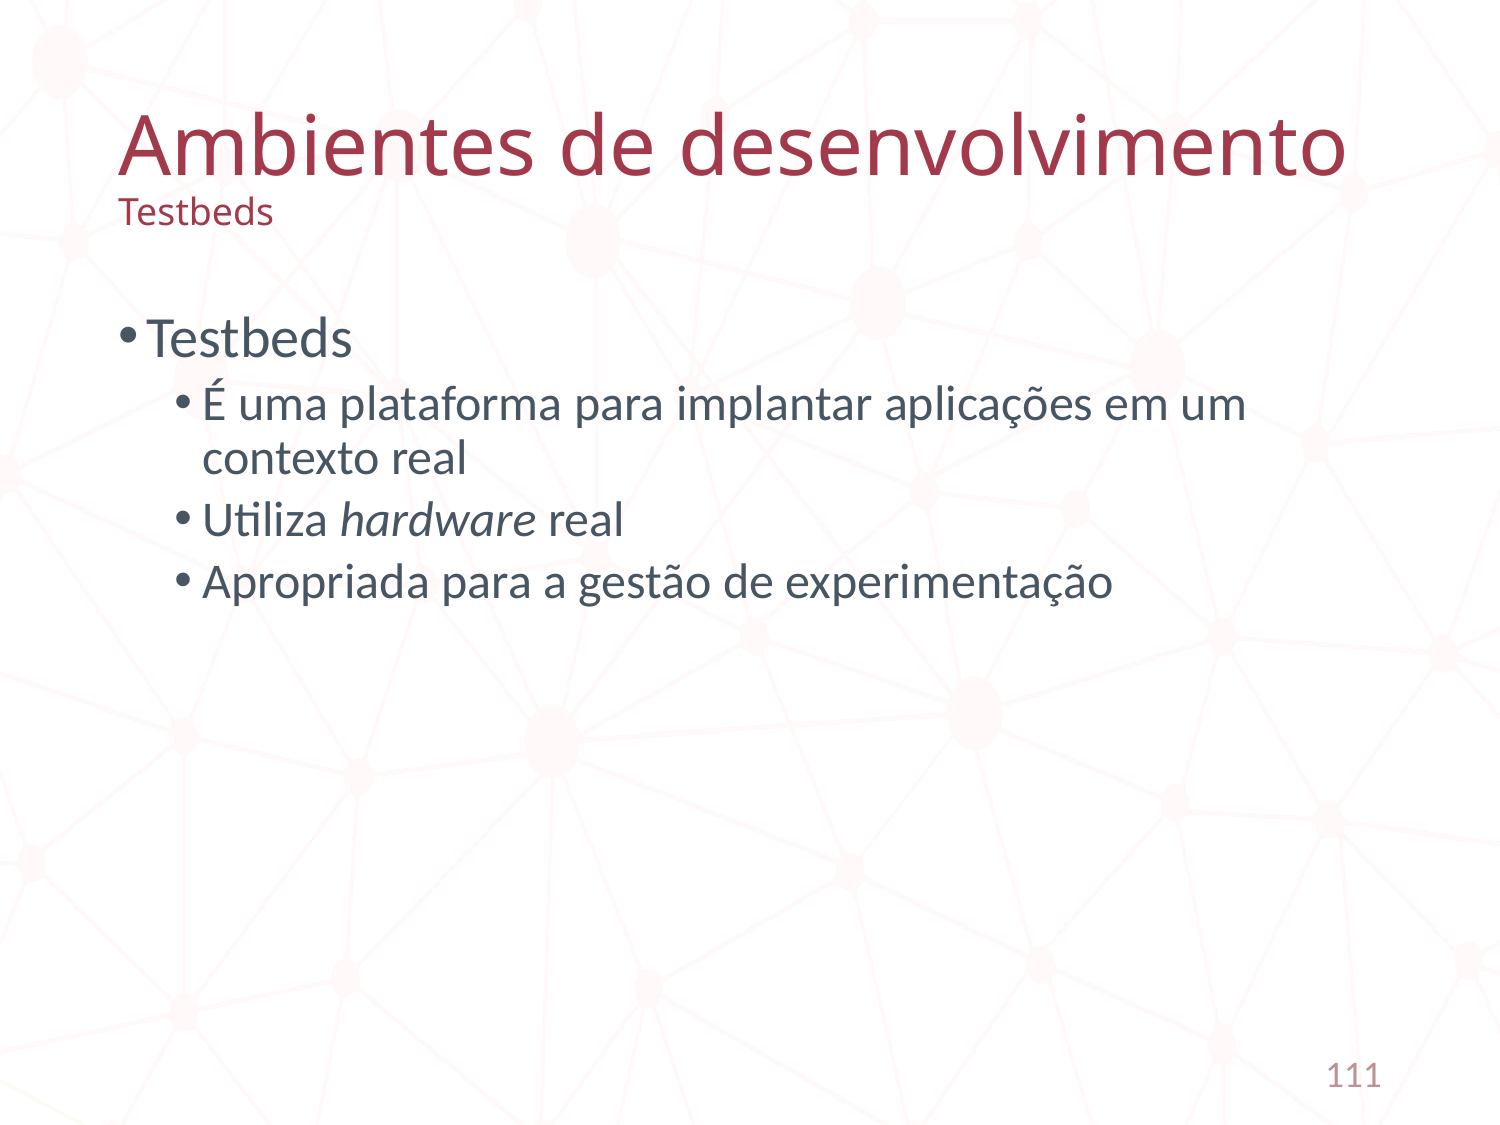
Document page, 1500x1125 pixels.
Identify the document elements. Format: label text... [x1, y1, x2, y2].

text_box [738, 262, 1463, 1005]
list Testbeds É uma plataforma para implantar aplicações em um contexto real Utiliza hardware real Apropriada para a gestão de experimentação [103, 299, 1397, 1014]
slide_number 111 [1059, 1042, 1397, 1103]
title Ambientes de desenvolvimento Testbeds [103, 59, 1397, 278]
